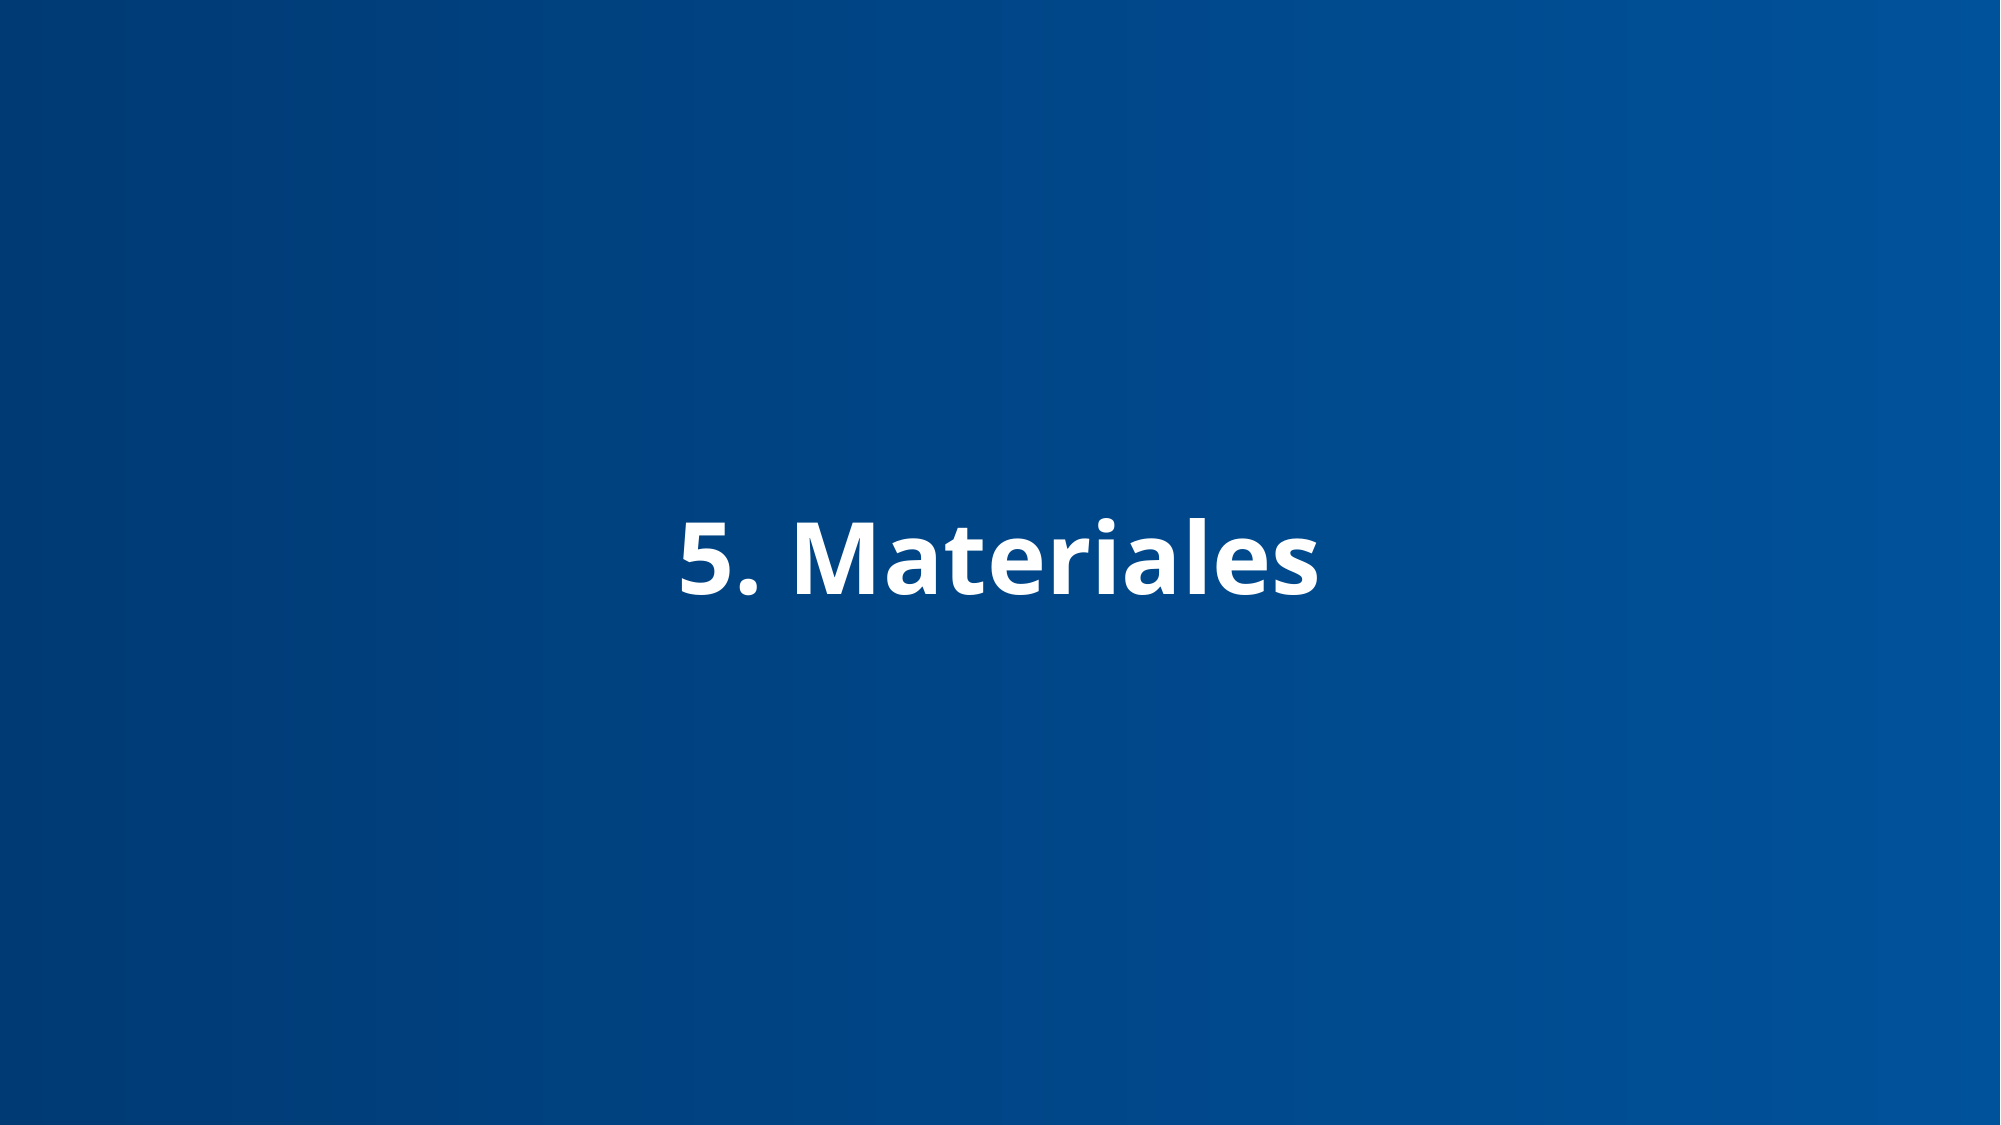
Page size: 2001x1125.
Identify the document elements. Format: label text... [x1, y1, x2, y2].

text_box [0, 0, 2000, 1125]
text_box 5. Materiales [677, 508, 1323, 617]
